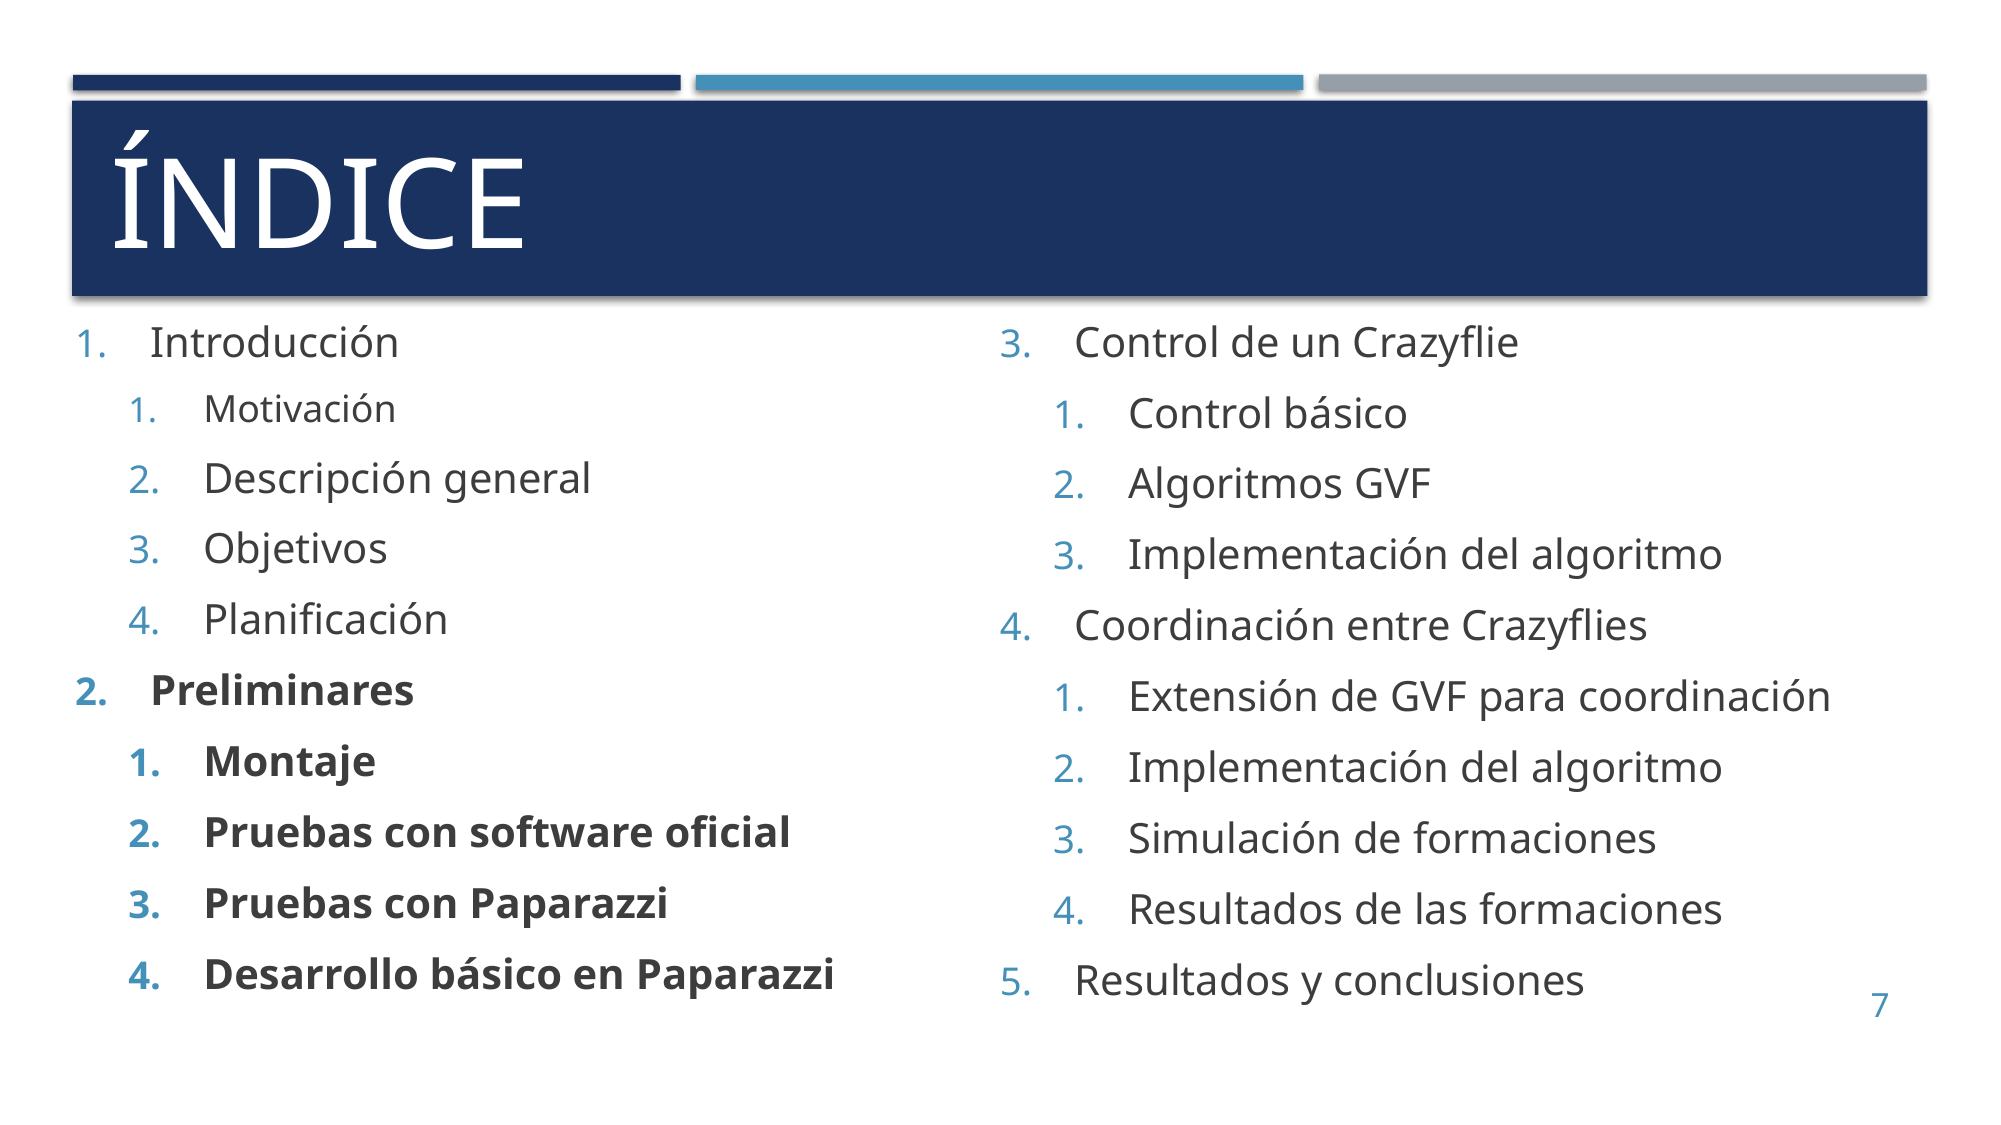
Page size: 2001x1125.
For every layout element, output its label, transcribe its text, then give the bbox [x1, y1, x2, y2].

list Introducción Motivación Descripción general Objetivos Planificación Preliminares Montaje Pruebas con software oficial Pruebas con Paparazzi Desarrollo básico en Paparazzi Control de un Crazyflie Control básico Algoritmos GVF Implementación del algoritmo Coordinación entre Crazyflies Extensión de GVF para coordinación Implementación del algoritmo Simulación de formaciones Resultados de las formaciones Resultados y conclusiones [60, 307, 1940, 1125]
title Índice [95, 115, 1905, 282]
slide_number 7 [1732, 977, 1905, 1037]
